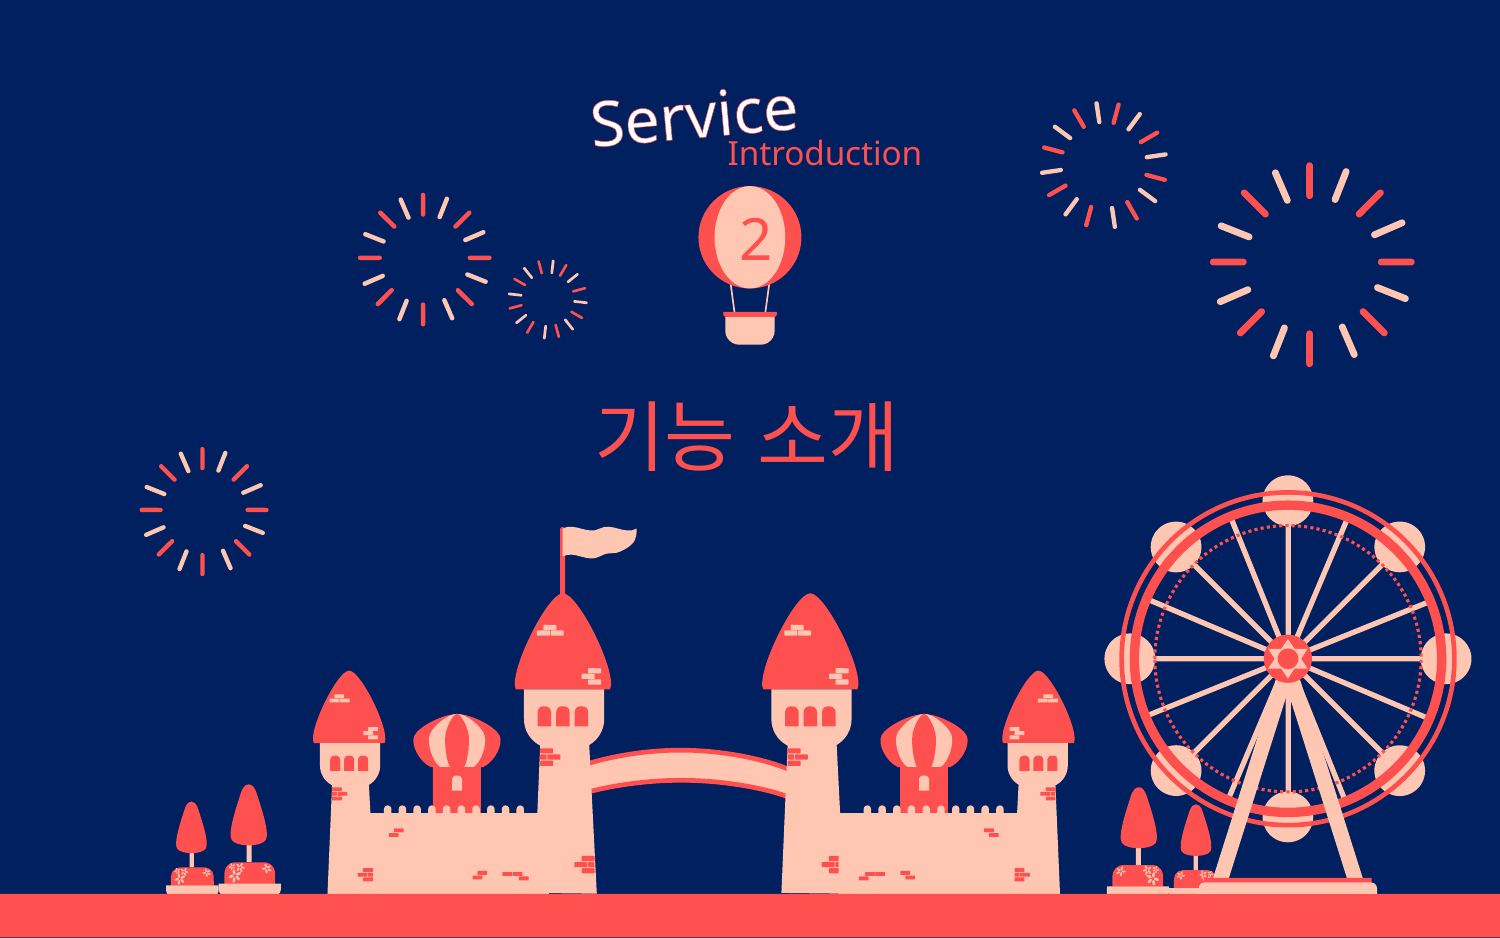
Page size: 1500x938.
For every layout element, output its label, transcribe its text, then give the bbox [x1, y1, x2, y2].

text_box 기능 소개 [462, 381, 1032, 489]
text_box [165, 784, 1195, 899]
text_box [312, 526, 1075, 782]
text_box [574, 67, 1049, 181]
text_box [1198, 636, 1378, 895]
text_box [1209, 162, 1415, 368]
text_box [1104, 475, 1472, 843]
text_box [507, 259, 588, 340]
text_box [139, 446, 269, 577]
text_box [357, 192, 492, 327]
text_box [1121, 492, 1455, 826]
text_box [1265, 636, 1310, 681]
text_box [1039, 100, 1169, 230]
text_box [0, 892, 1500, 938]
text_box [698, 185, 802, 345]
